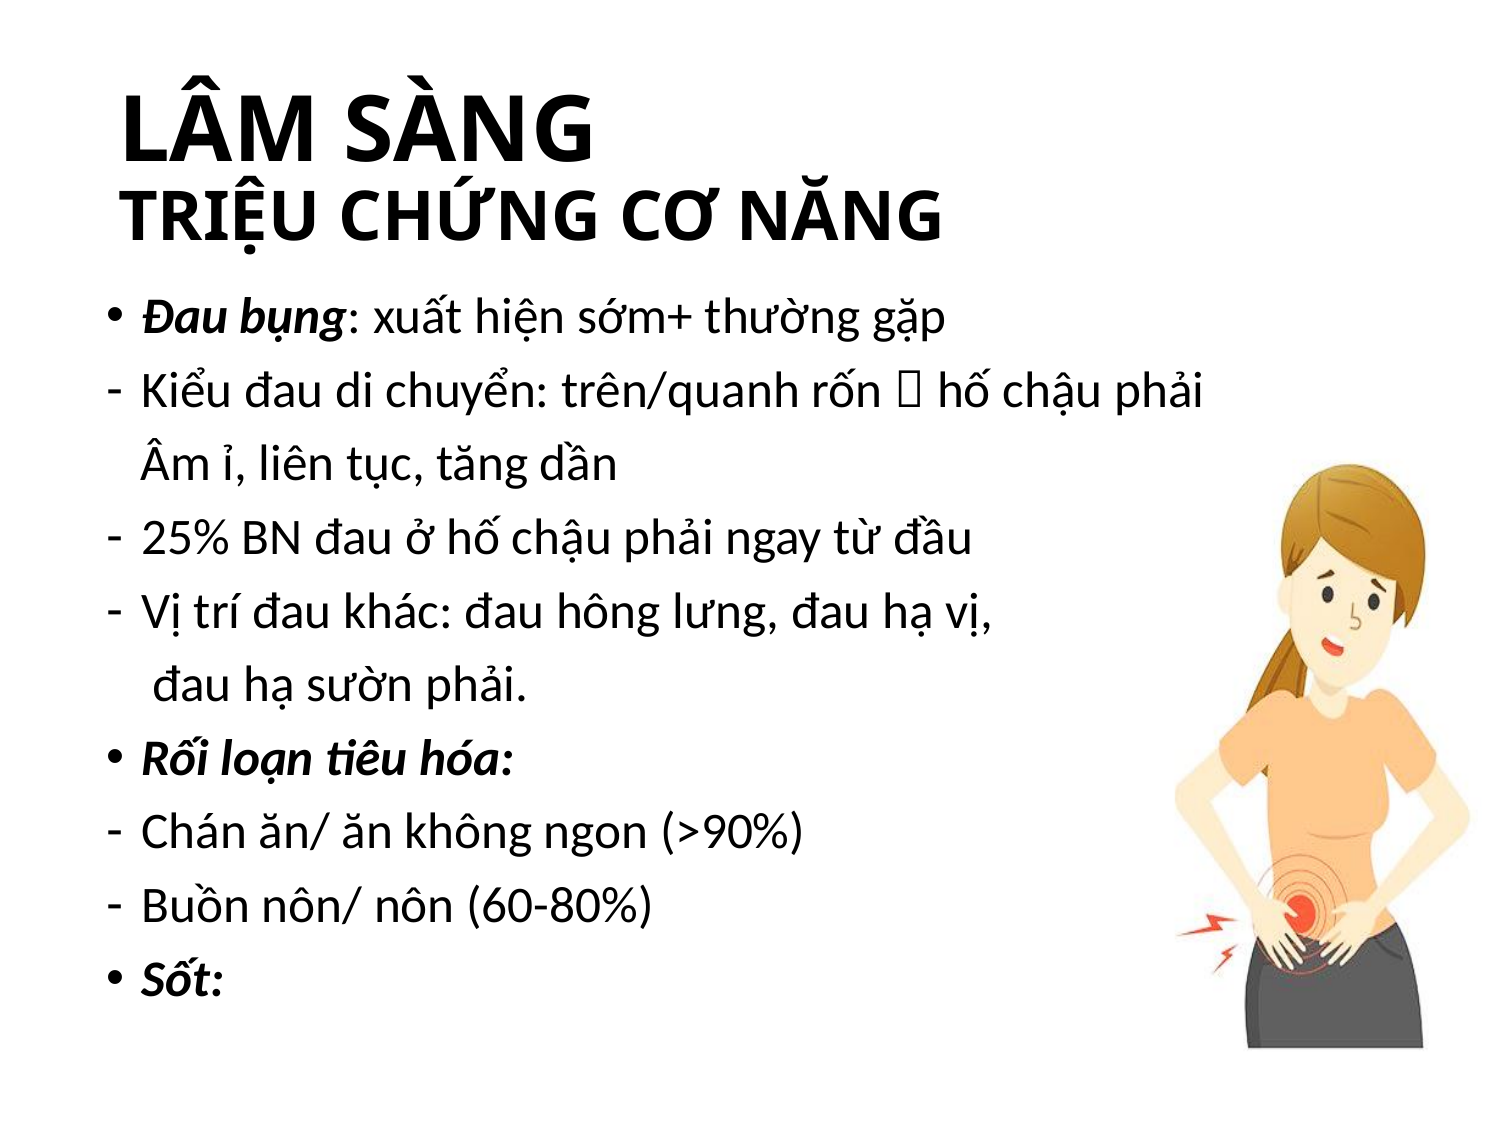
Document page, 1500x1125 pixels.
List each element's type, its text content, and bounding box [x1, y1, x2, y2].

title LÂM SÀNG TRIỆU CHỨNG CƠ NĂNG [103, 59, 1397, 278]
list Đau bụng: xuất hiện sớm+ thường gặp Kiểu đau di chuyển: trên/quanh rốn  hố chậu phải Âm ỉ, liên tục, tăng dần 25% BN đau ở hố chậu phải ngay từ đầu Vị trí đau khác: đau hông lưng, đau hạ vị, đau hạ sườn phải. Rối loạn tiêu hóa: Chán ăn/ ăn không ngon (>90%) Buồn nôn/ nôn (60-80%) Sốt: [91, 282, 1375, 1018]
picture [1169, 456, 1482, 1119]
